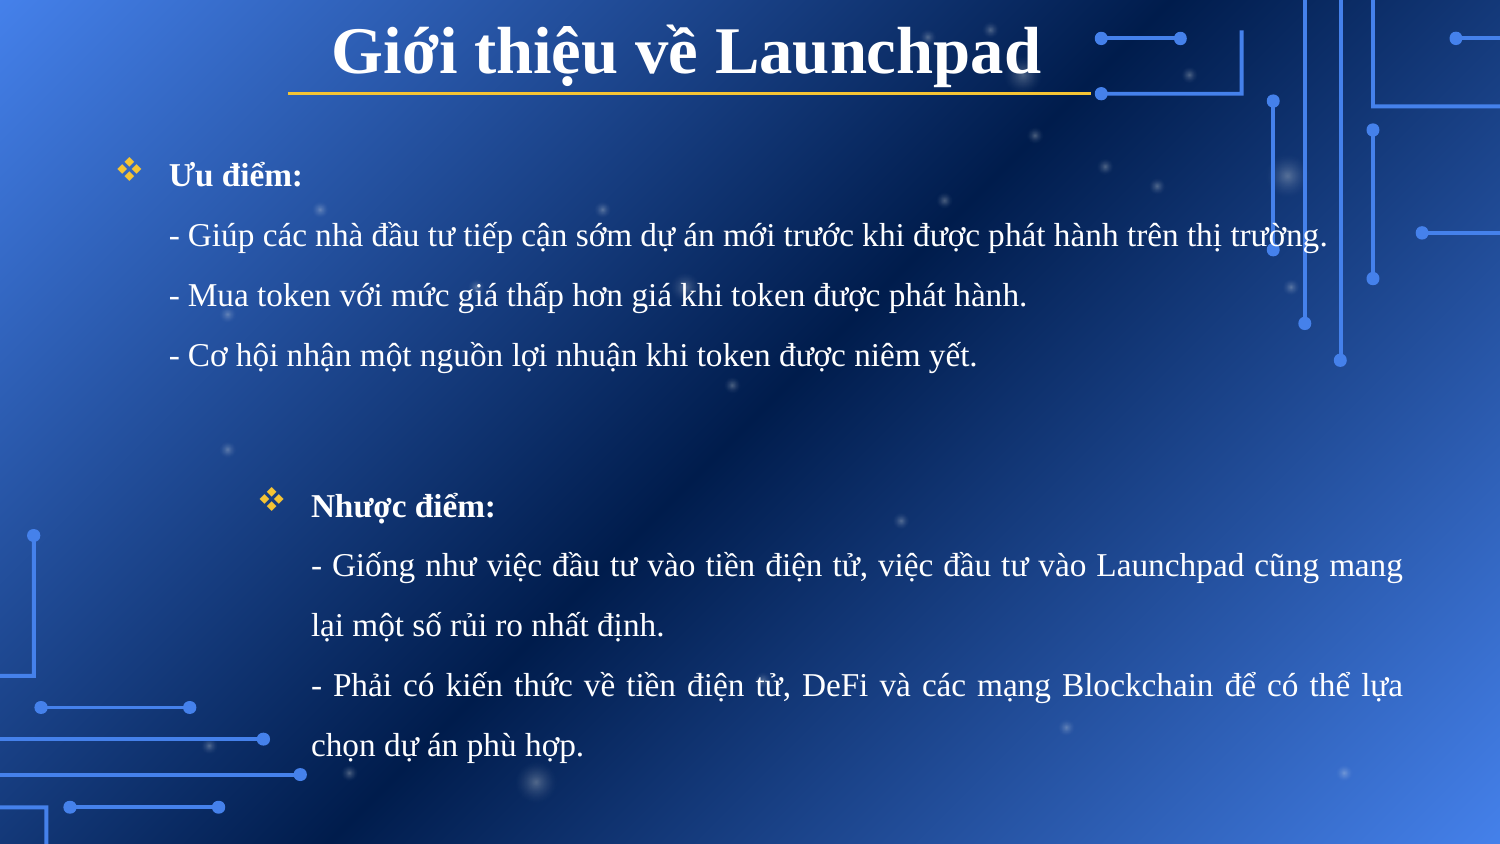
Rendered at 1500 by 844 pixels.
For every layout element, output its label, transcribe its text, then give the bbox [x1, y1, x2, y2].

text_box Nhược điểm: - Giống như việc đầu tư vào tiền điện tử, việc đầu tư vào Launchpad cũng mang lại một số rủi ro nhất định. - Phải có kiến thức về tiền điện tử, DeFi và các mạng Blockchain để có thể lựa chọn dự án phù hợp. [221, 476, 1421, 771]
text_box Ưu điểm: - Giúp các nhà đầu tư tiếp cận sớm dự án mới trước khi được phát hành trên thị trường. - Mua token với mức giá thấp hơn giá khi token được phát hành. - Cơ hội nhận một nguồn lợi nhuận khi token được niêm yết. [79, 145, 1421, 381]
text_box Giới thiệu về Launchpad [241, 0, 1400, 94]
